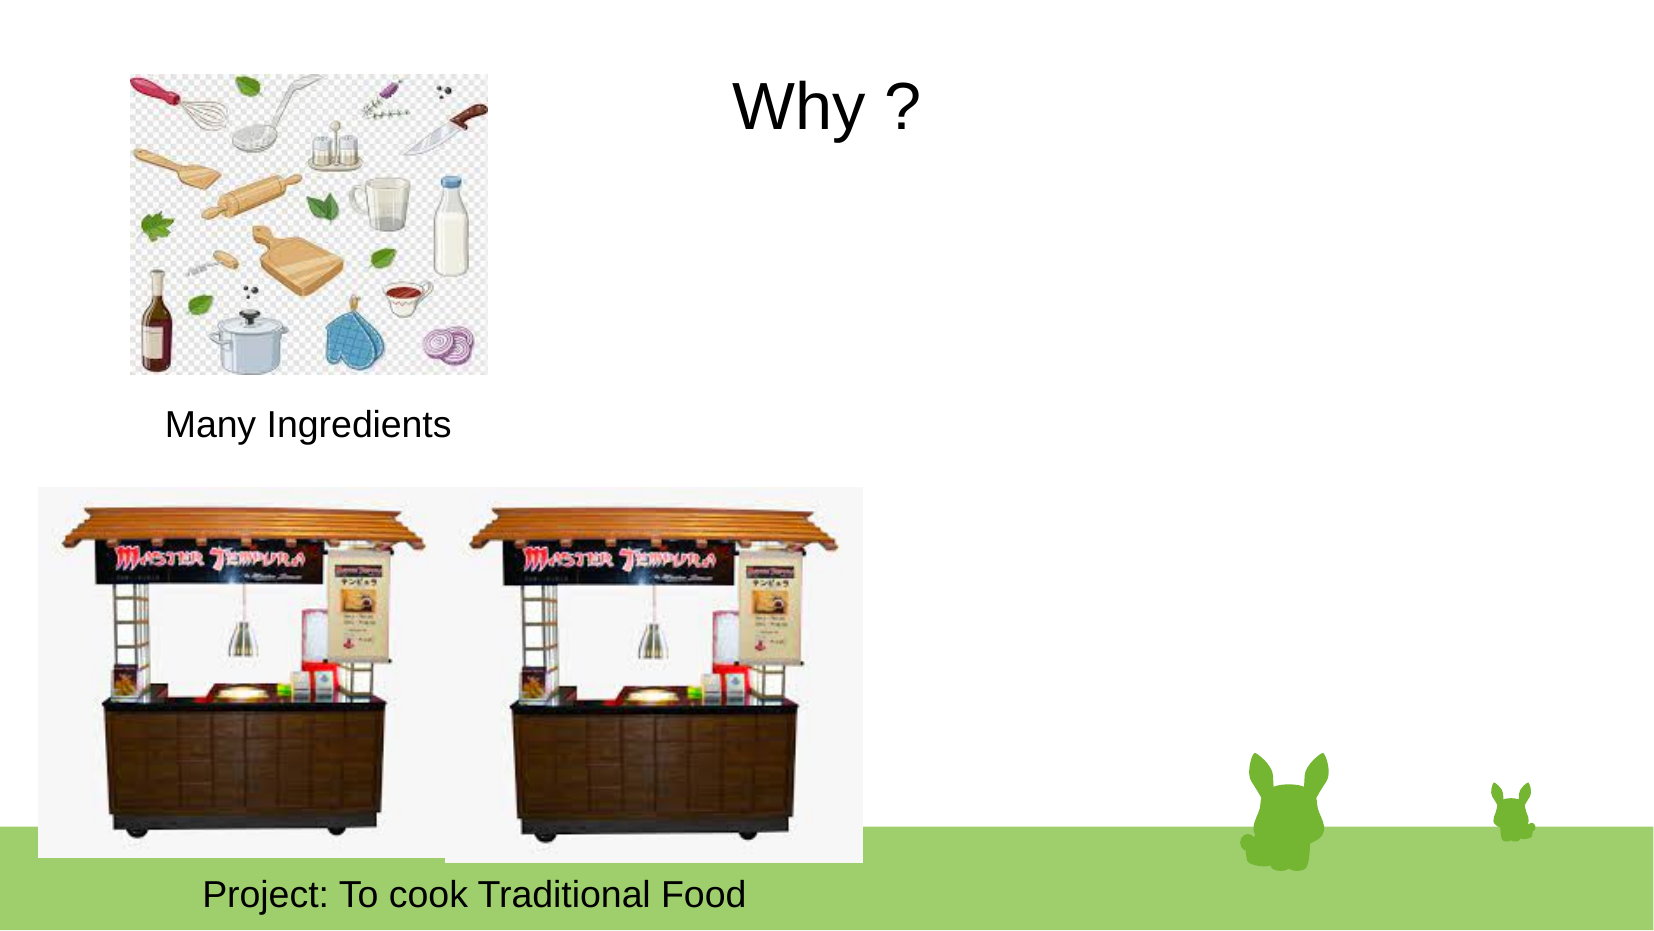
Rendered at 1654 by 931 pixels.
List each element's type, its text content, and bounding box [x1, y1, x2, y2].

title Why ? [88, 29, 1565, 178]
text_box Project: To cook Traditional Food [187, 867, 762, 920]
picture [130, 74, 488, 376]
text_box Many Ingredients [149, 393, 600, 450]
picture [37, 487, 863, 863]
